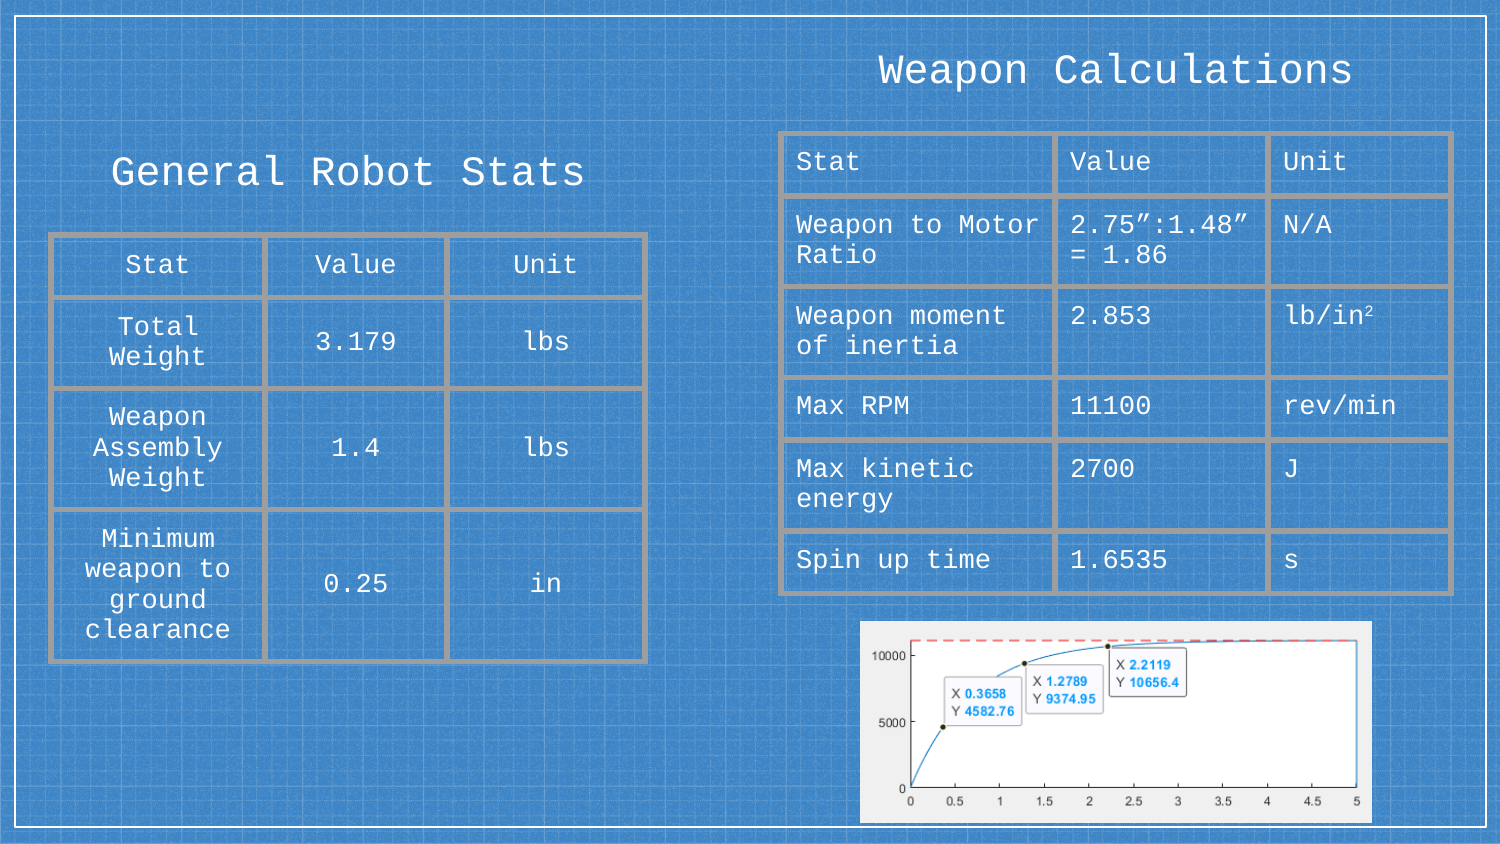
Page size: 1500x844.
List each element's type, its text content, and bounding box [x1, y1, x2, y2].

picture [0, 0, 1500, 844]
table_cell Max RPM [784, 380, 1052, 437]
table_header Unit [450, 238, 642, 295]
table_cell N/A [1271, 199, 1448, 284]
table_cell 2.853 [1058, 289, 1265, 375]
table_cell 2.75”:1.48” = 1.86 [1058, 199, 1265, 284]
title Weapon Calculations [808, 26, 1424, 121]
table_cell lbs [450, 300, 642, 386]
table_cell 2700 [1058, 443, 1265, 528]
table_cell 11100 [1058, 380, 1265, 437]
table_cell in [450, 512, 642, 659]
table_cell Minimum weapon to ground clearance [54, 512, 262, 659]
table_header Stat [54, 238, 262, 295]
table_cell rev/min [1271, 380, 1448, 437]
table_cell J [1271, 443, 1448, 528]
table_cell Spin up time [784, 534, 1052, 591]
table_header Value [268, 238, 444, 295]
table_cell 1.6535 [1058, 534, 1265, 591]
table_cell Weapon Assembly Weight [54, 391, 262, 507]
table_header Stat [784, 136, 1052, 193]
table_cell 3.179 [268, 300, 444, 386]
table_cell Max kinetic energy [784, 443, 1052, 528]
table_cell Weapon moment of inertia [784, 289, 1052, 375]
table_cell 1.4 [268, 391, 444, 507]
table_cell lb/in2 [1271, 289, 1448, 375]
table_header Unit [1271, 136, 1448, 193]
table_cell Weapon to Motor Ratio [784, 199, 1052, 284]
table_cell lbs [450, 391, 642, 507]
table_cell Total Weight [54, 300, 262, 386]
table_cell s [1271, 534, 1448, 591]
title General Robot Stats [22, 128, 674, 223]
table_header Value [1058, 136, 1265, 193]
table_cell 0.25 [268, 512, 444, 659]
